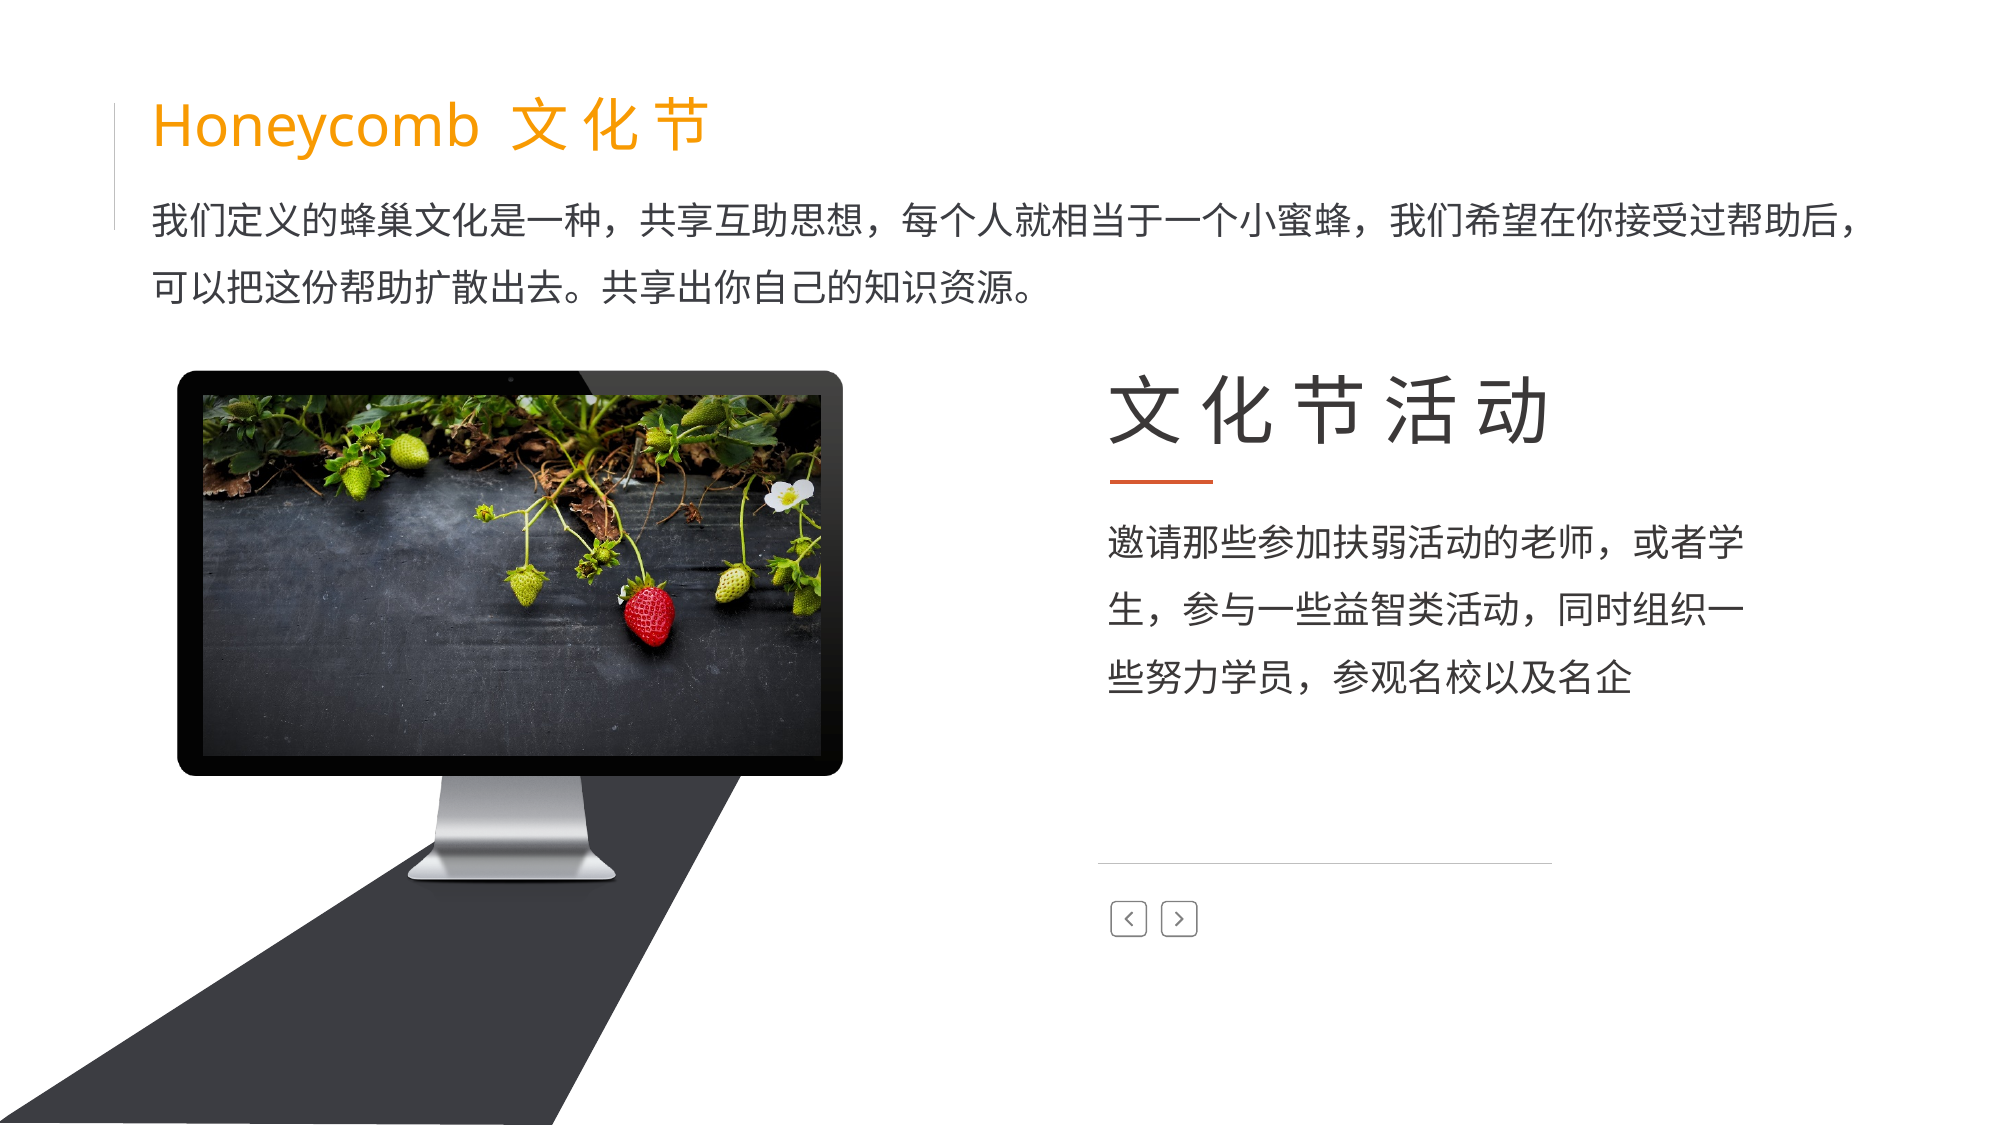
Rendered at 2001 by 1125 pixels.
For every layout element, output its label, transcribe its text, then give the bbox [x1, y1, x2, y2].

text_box 我们定义的蜂巢文化是一种，共享互助思想，每个人就相当于一个小蜜蜂，我们希望在你接受过帮助后，可以把这份帮助扩散出去。共享出你自己的知识资源。 [136, 166, 1894, 317]
text_box [0, 912, 669, 1125]
text_box Honeycomb 文 化 节 [136, 80, 885, 166]
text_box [1093, 356, 1788, 709]
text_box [51, 349, 972, 912]
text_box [1110, 900, 1148, 938]
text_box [1160, 900, 1198, 938]
